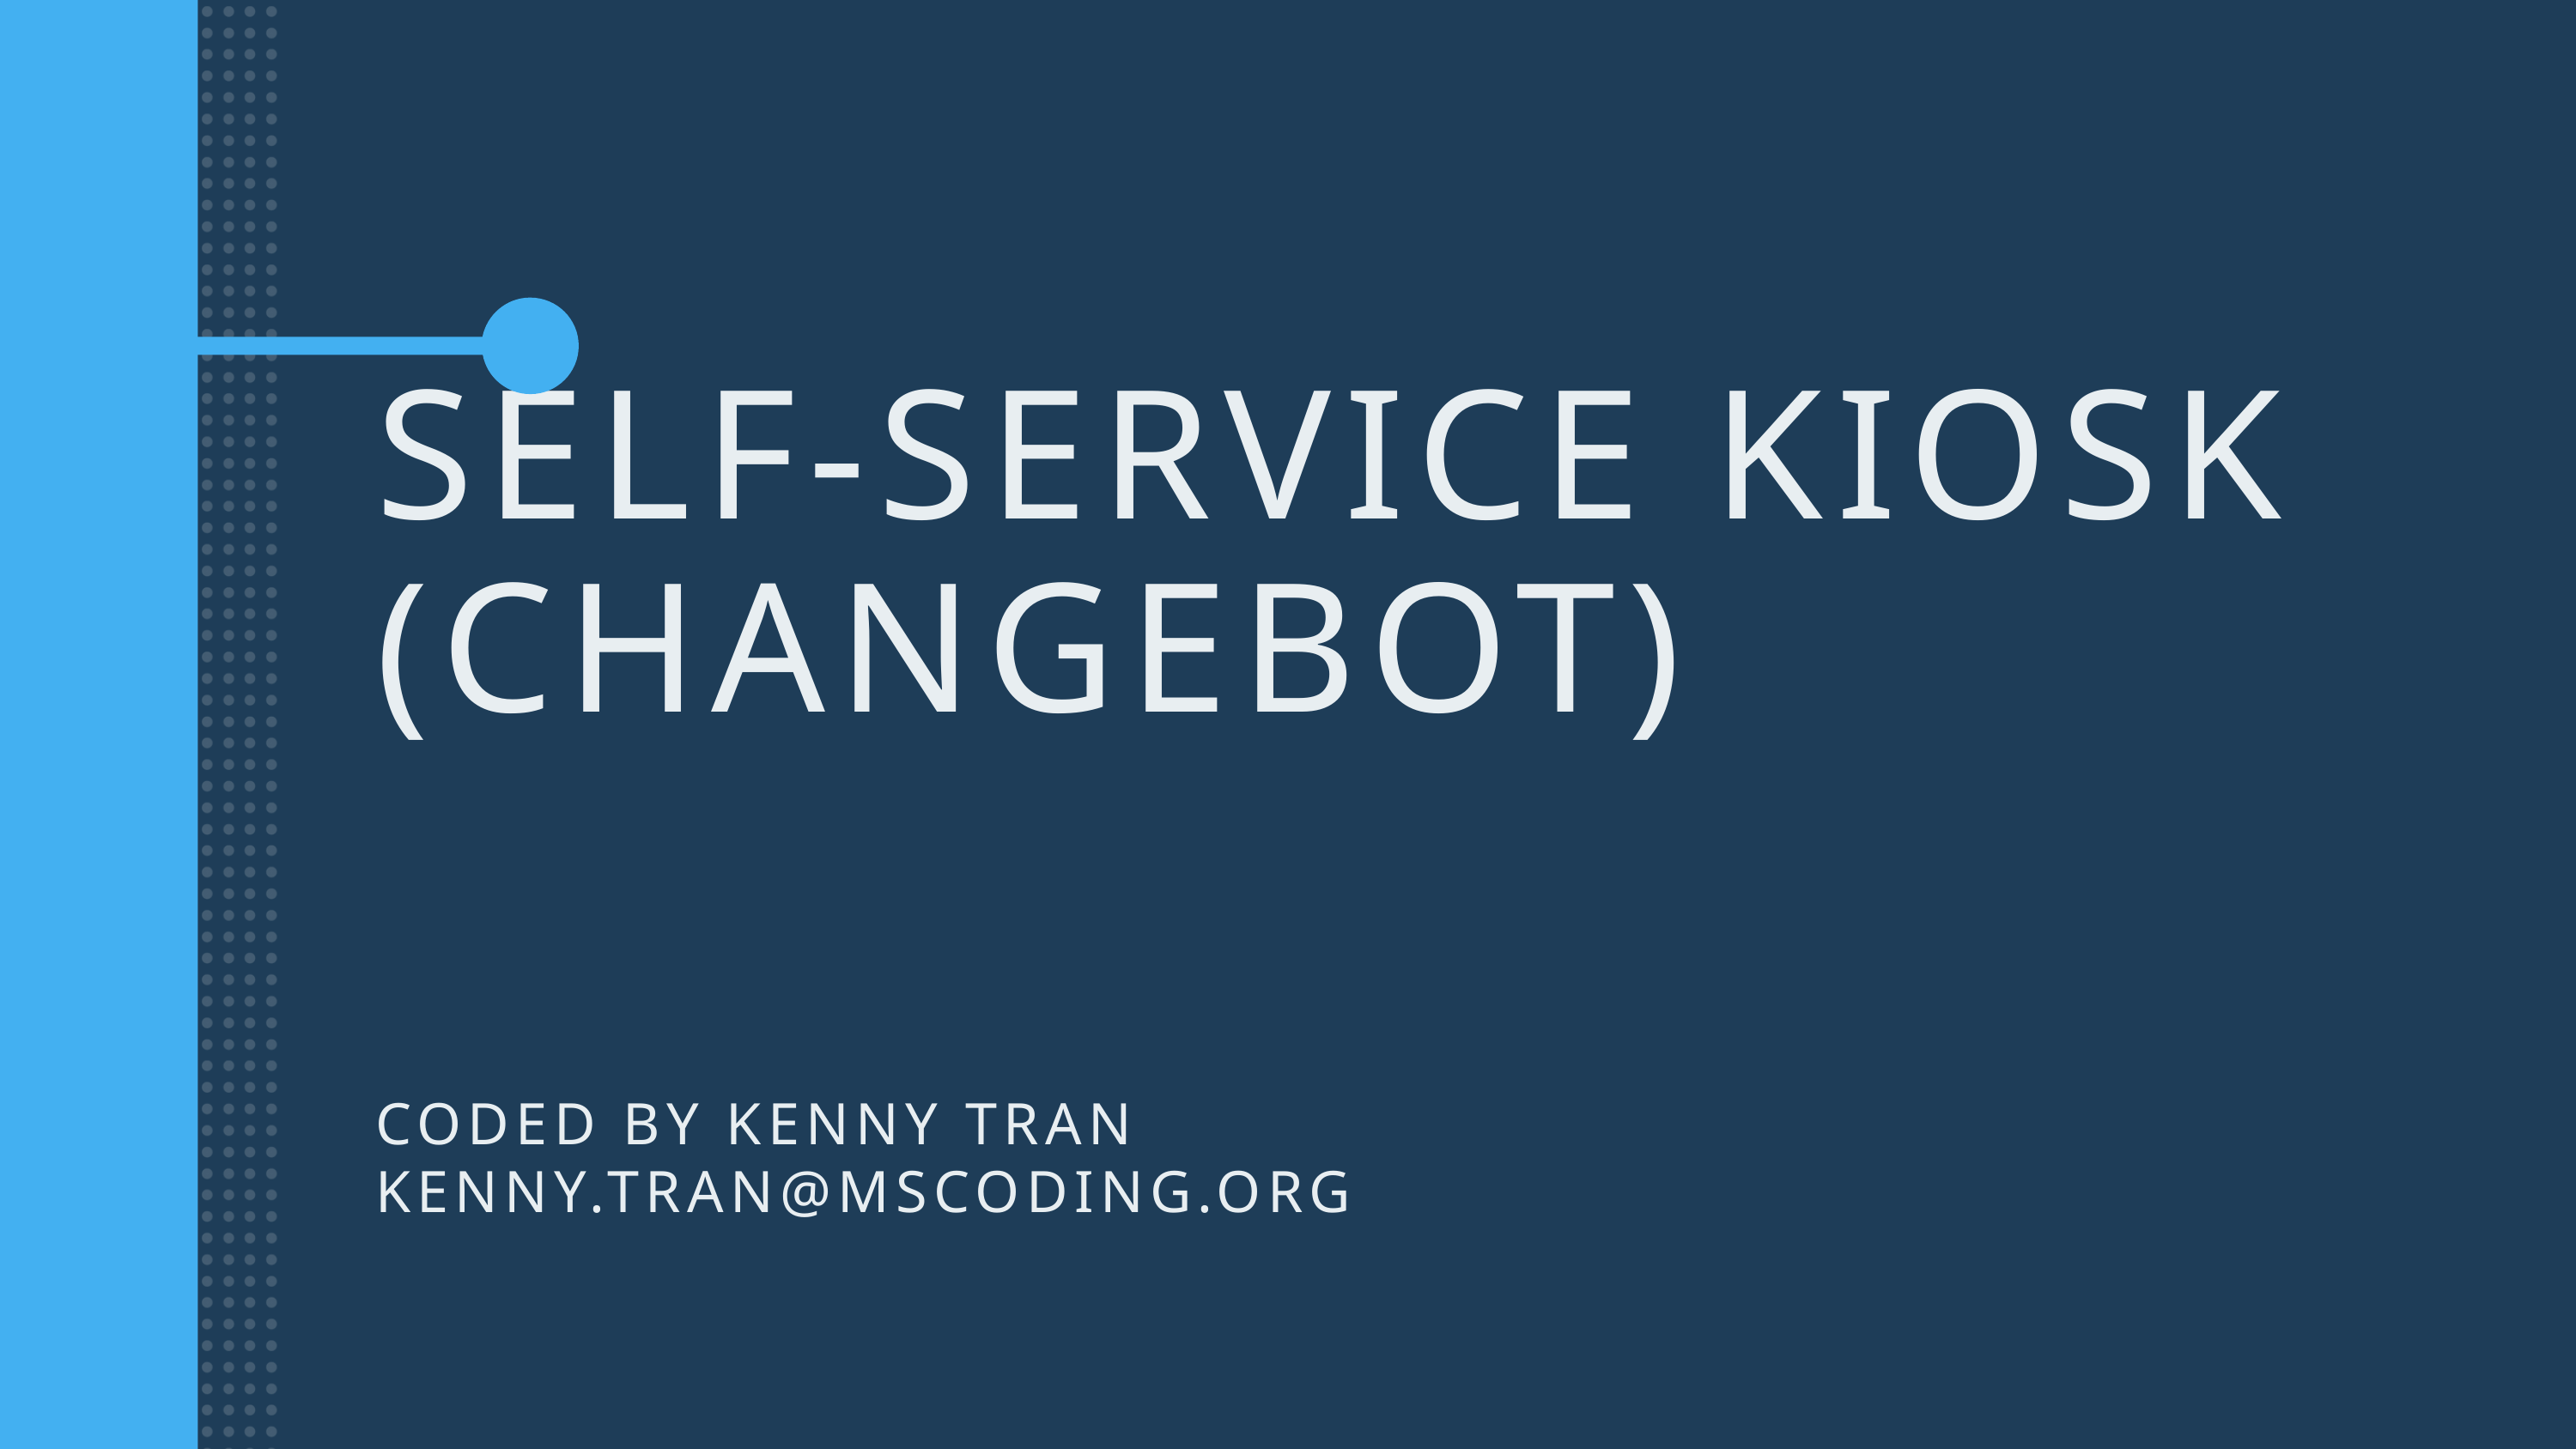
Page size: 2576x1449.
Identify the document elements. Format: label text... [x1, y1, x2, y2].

text_box CODED BY KENNY TRAN [375, 1076, 1544, 1143]
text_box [172, 285, 580, 406]
text_box KENNY.TRAN@MSCODING.ORG [375, 1143, 1850, 1225]
text_box SELF-SERVICE KIOSK (CHANGEBOT) [375, 361, 2513, 749]
picture [0, 0, 286, 1449]
